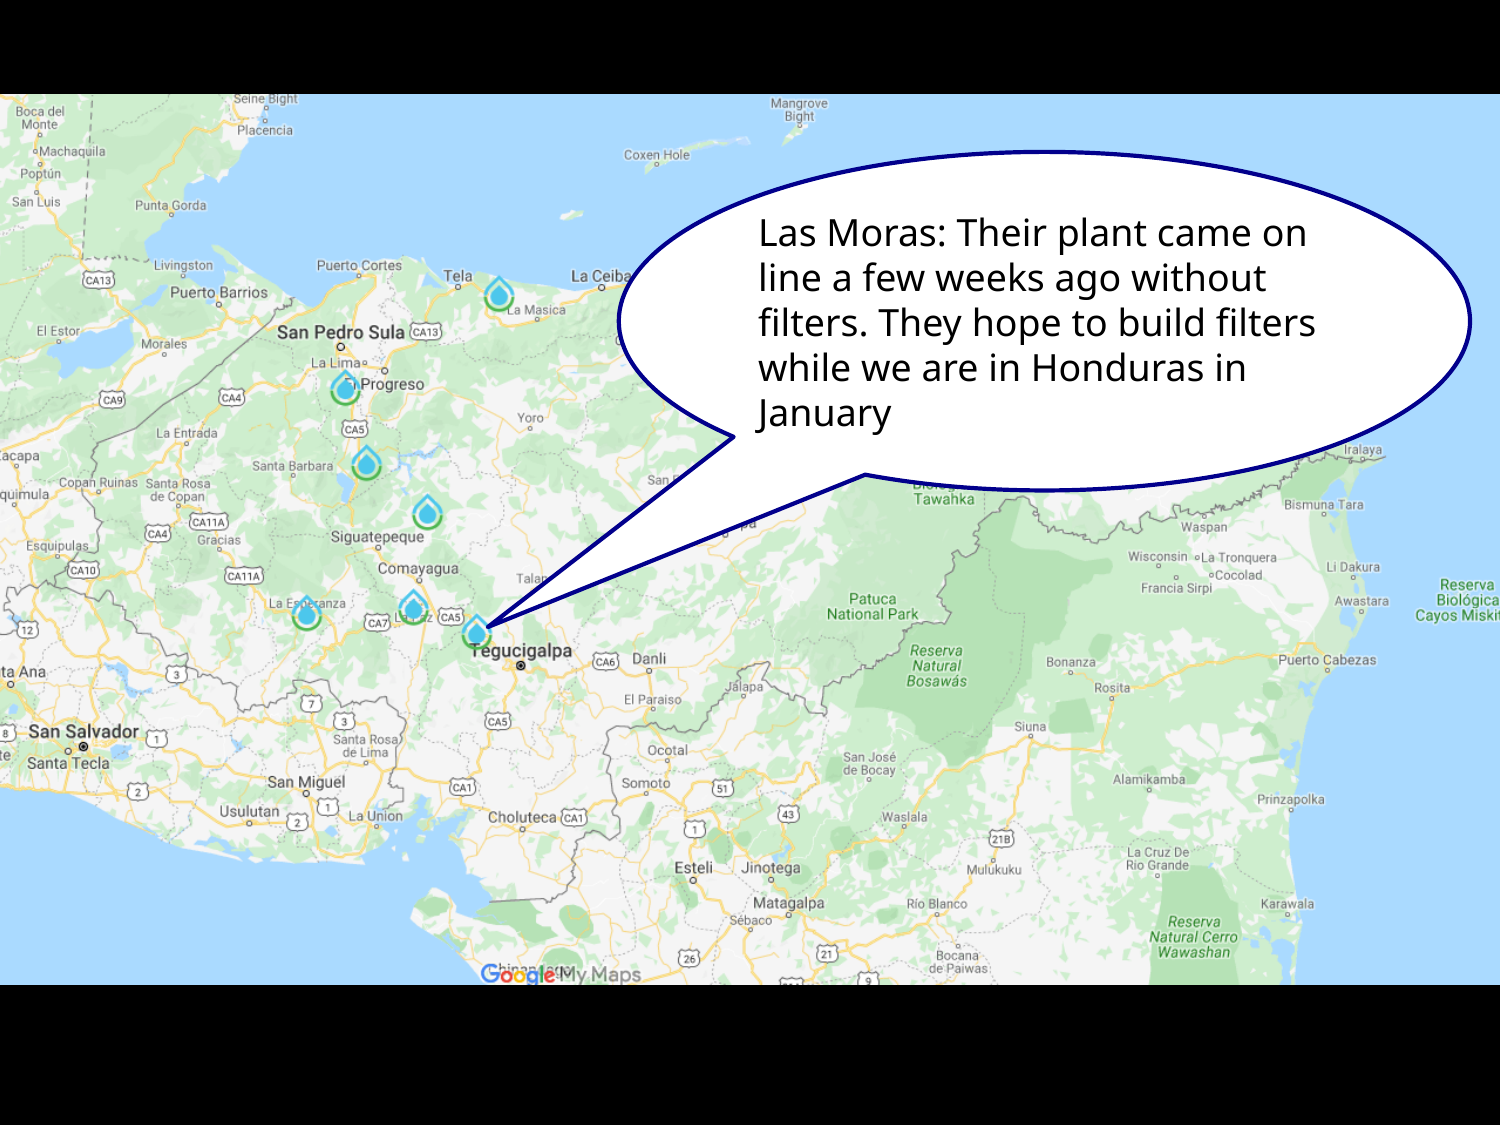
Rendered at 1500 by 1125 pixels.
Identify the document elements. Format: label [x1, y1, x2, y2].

picture [0, 94, 1500, 985]
